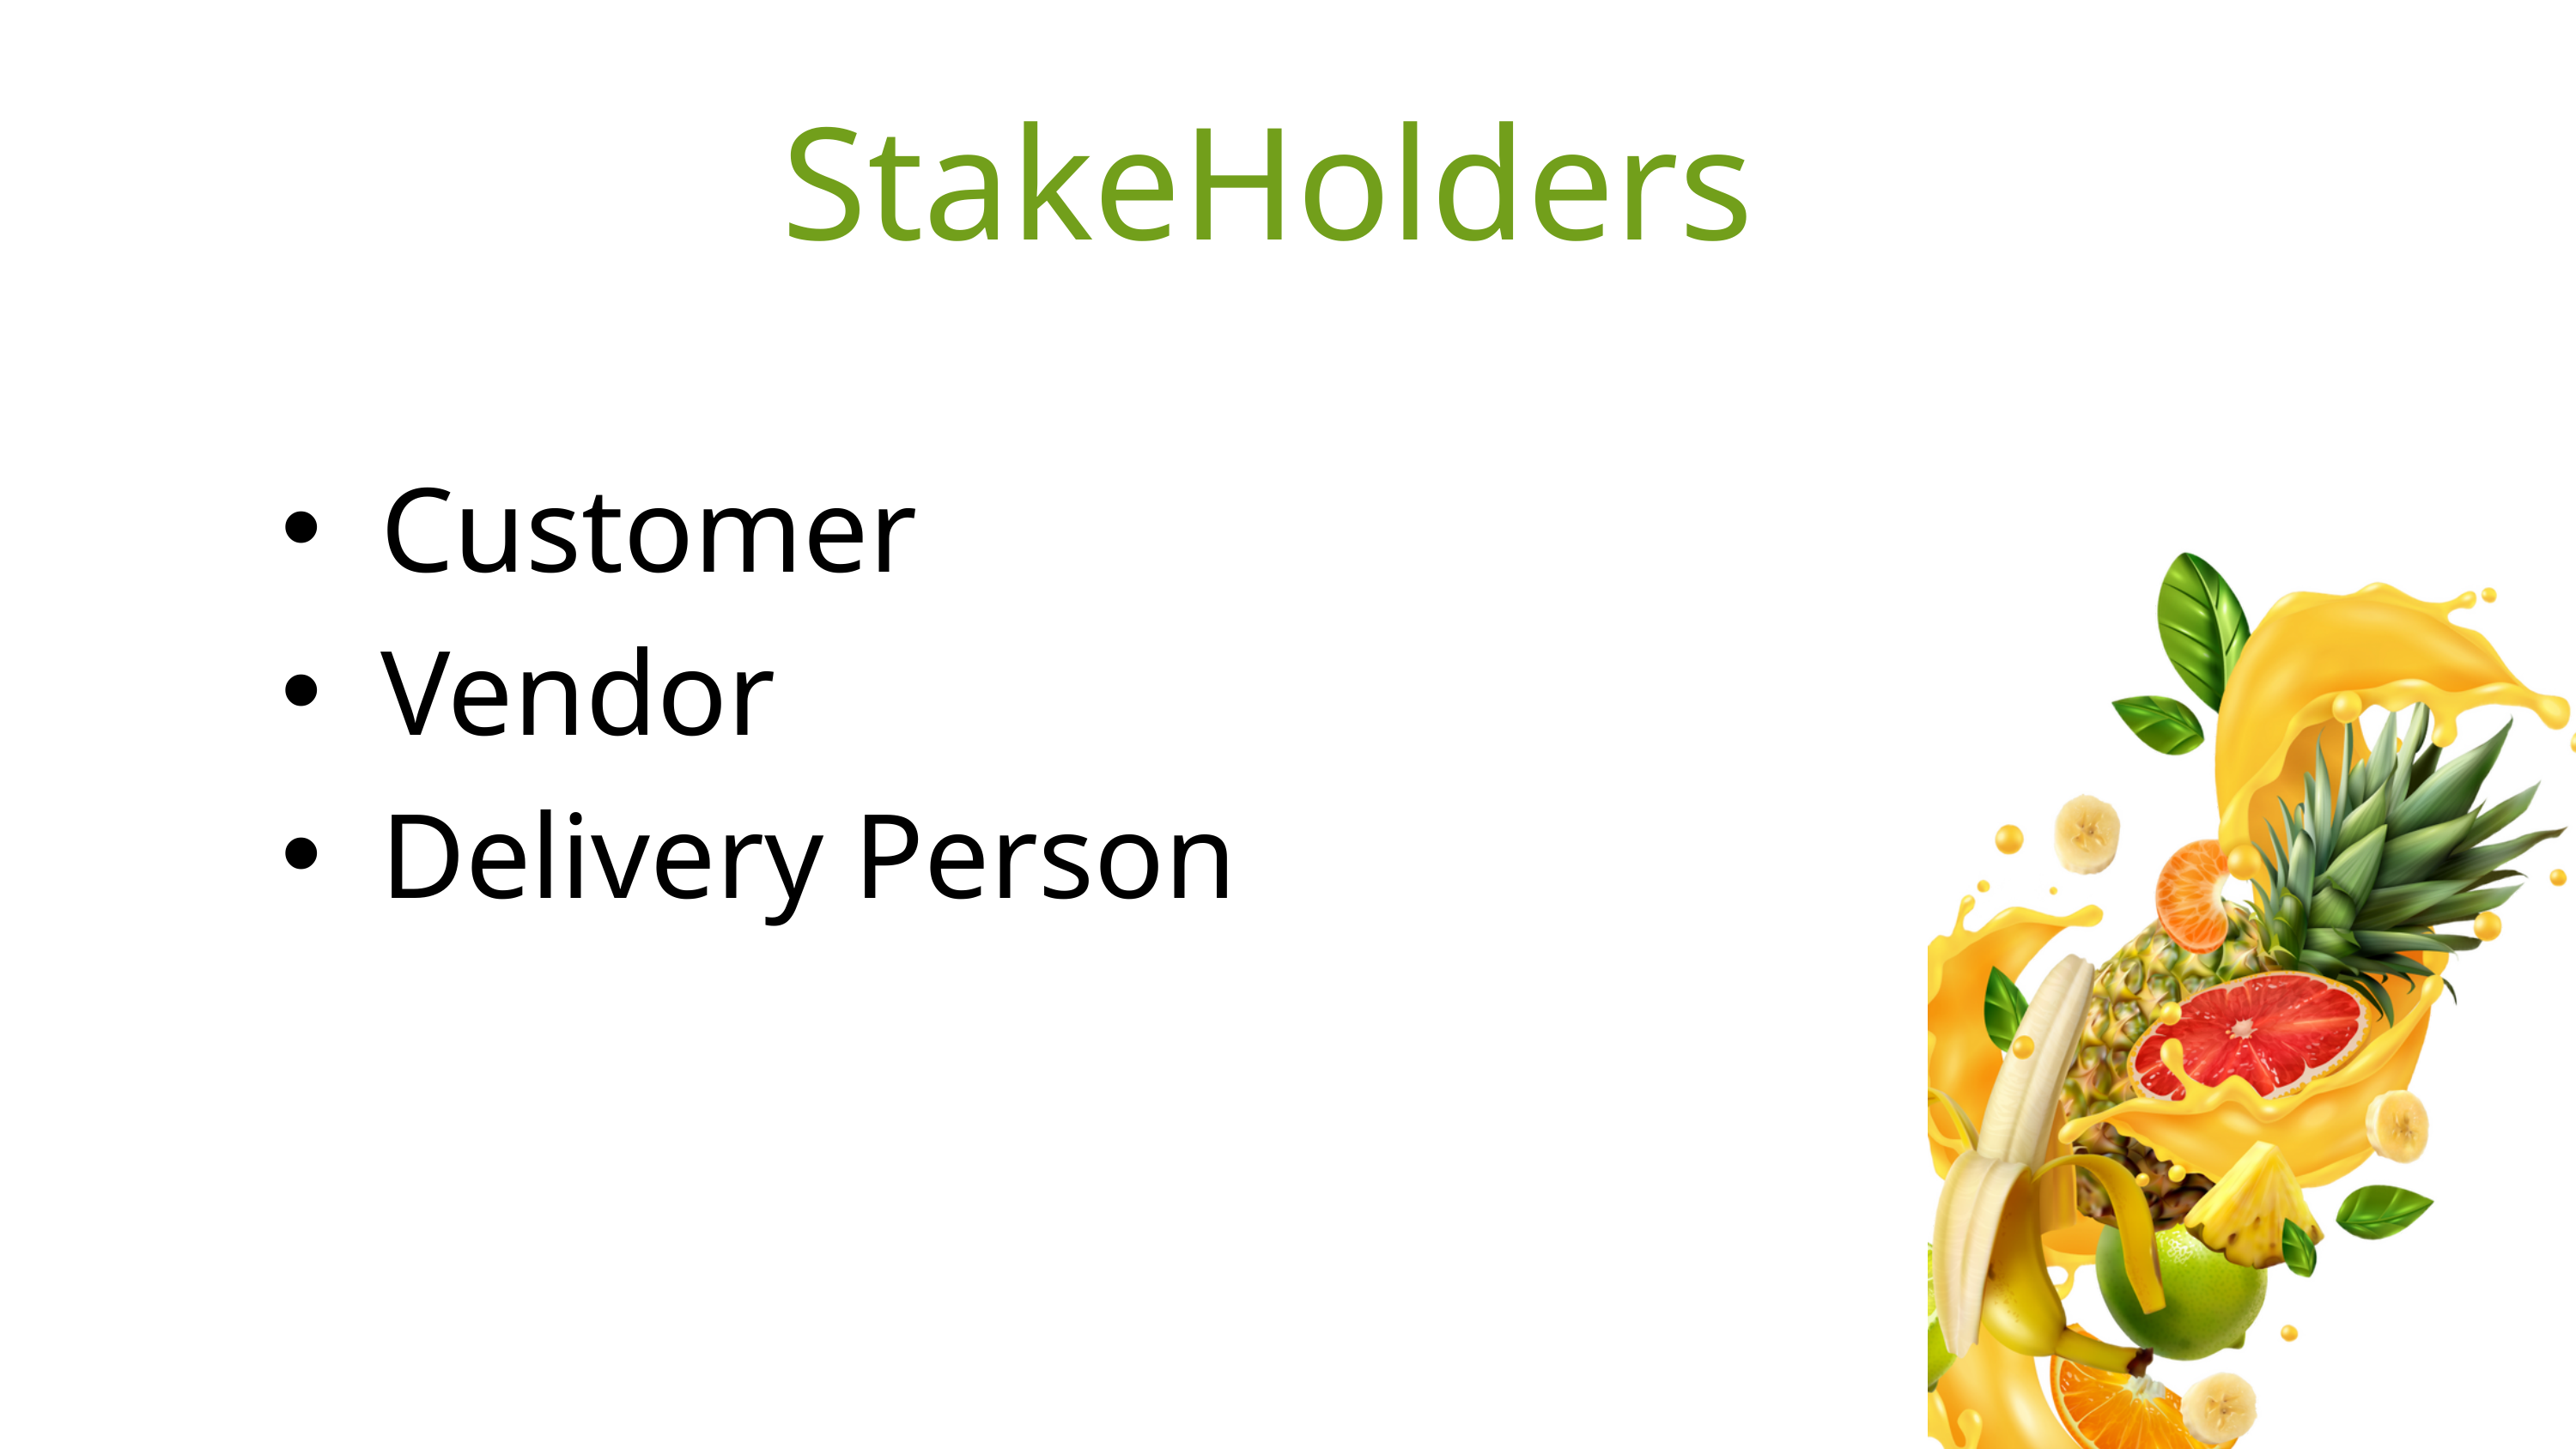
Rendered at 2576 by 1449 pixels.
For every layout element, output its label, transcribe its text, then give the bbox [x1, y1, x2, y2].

text_box Customer Vendor Delivery Person [182, 432, 1382, 1085]
text_box StakeHolders [754, 53, 1782, 272]
text_box [1928, 538, 2576, 1449]
